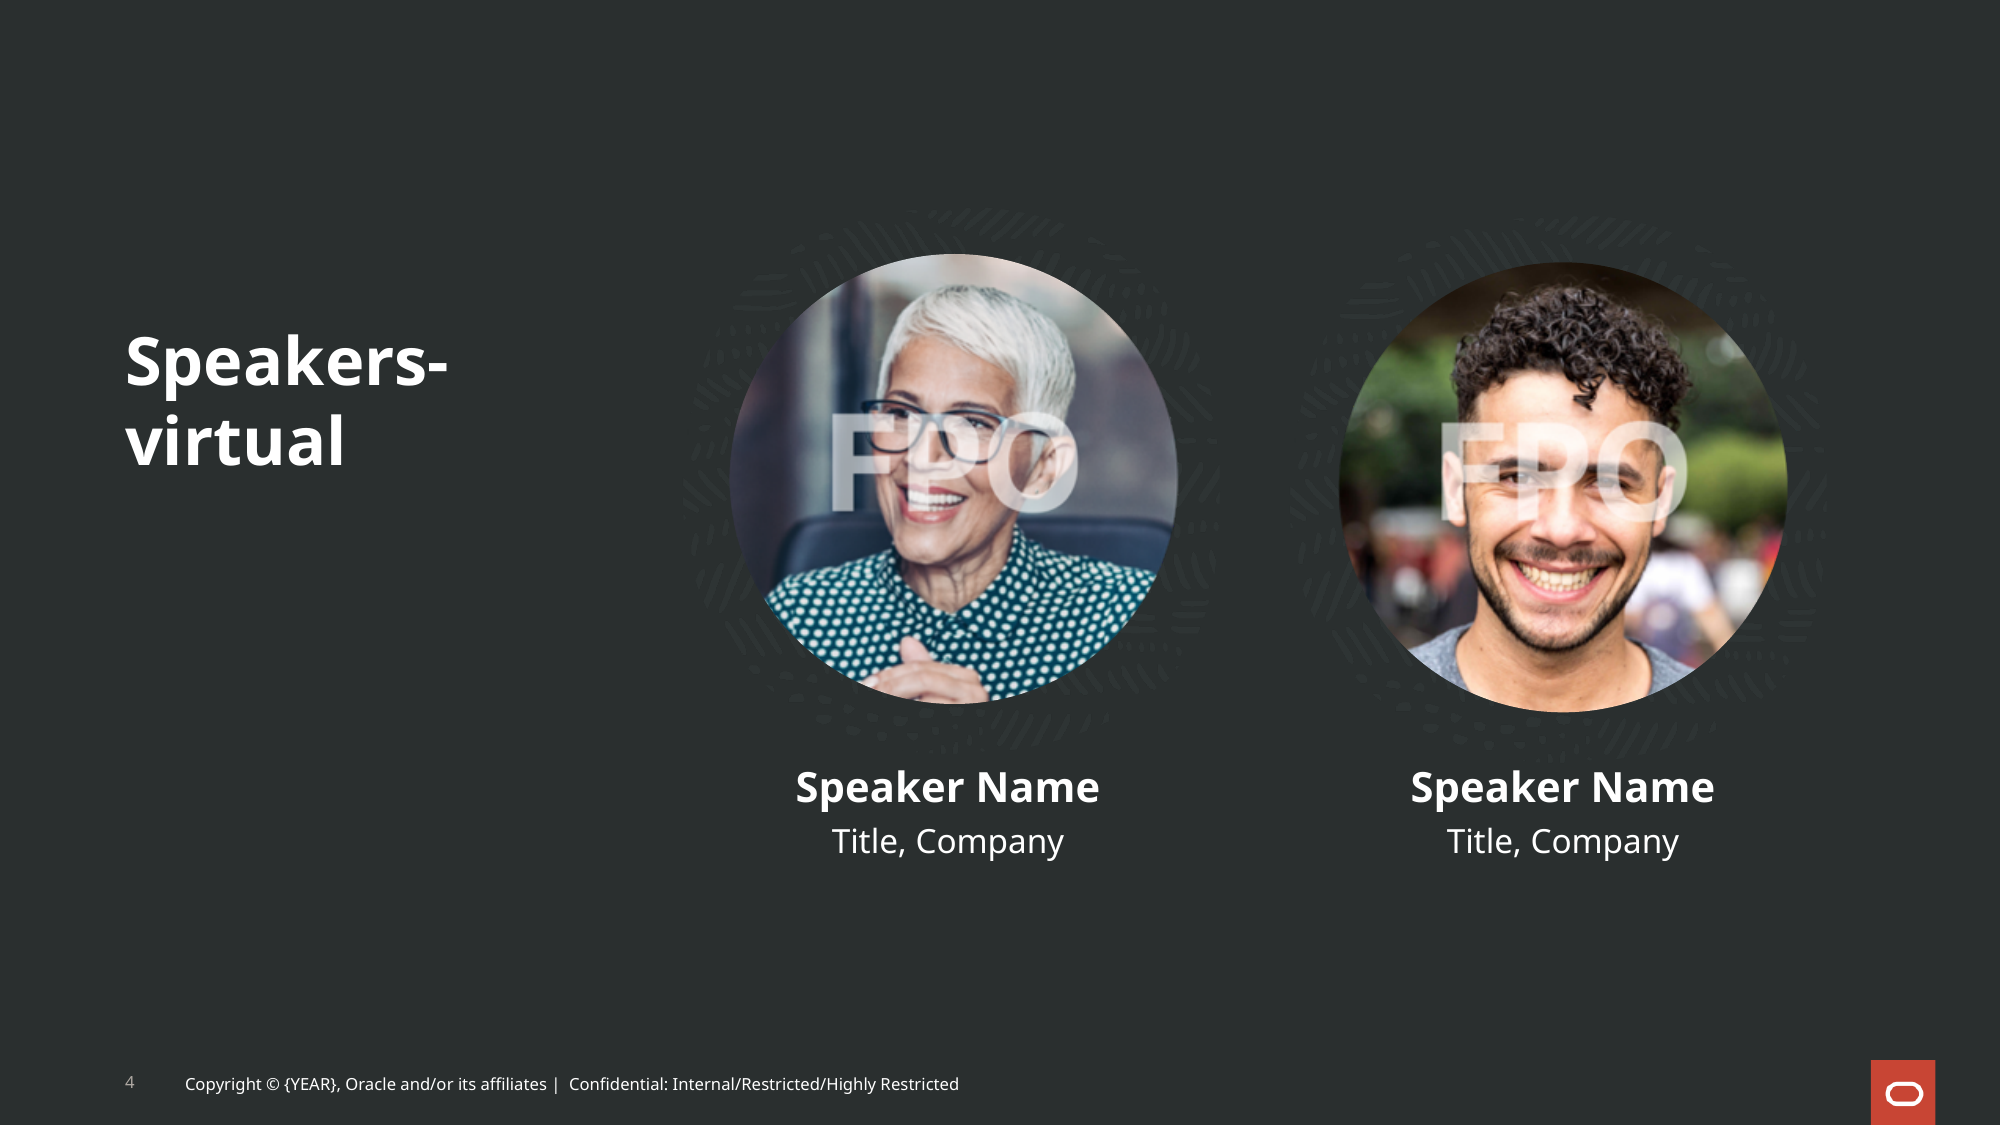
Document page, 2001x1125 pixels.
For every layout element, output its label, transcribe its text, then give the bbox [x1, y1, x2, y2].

picture [661, 185, 1248, 773]
slide_number 4 [125, 1053, 185, 1114]
list Speaker Name [1298, 760, 1828, 820]
footer Copyright © {YEAR}, Oracle and/or its affiliates | Confidential: Internal/Restricted/Highly Restricted [185, 1053, 1128, 1114]
list Speaker Name [683, 760, 1213, 820]
title Speakers-virtual [125, 262, 545, 479]
list Title, Company [1298, 820, 1828, 881]
list Title, Company [683, 820, 1213, 881]
picture [1268, 193, 1854, 781]
